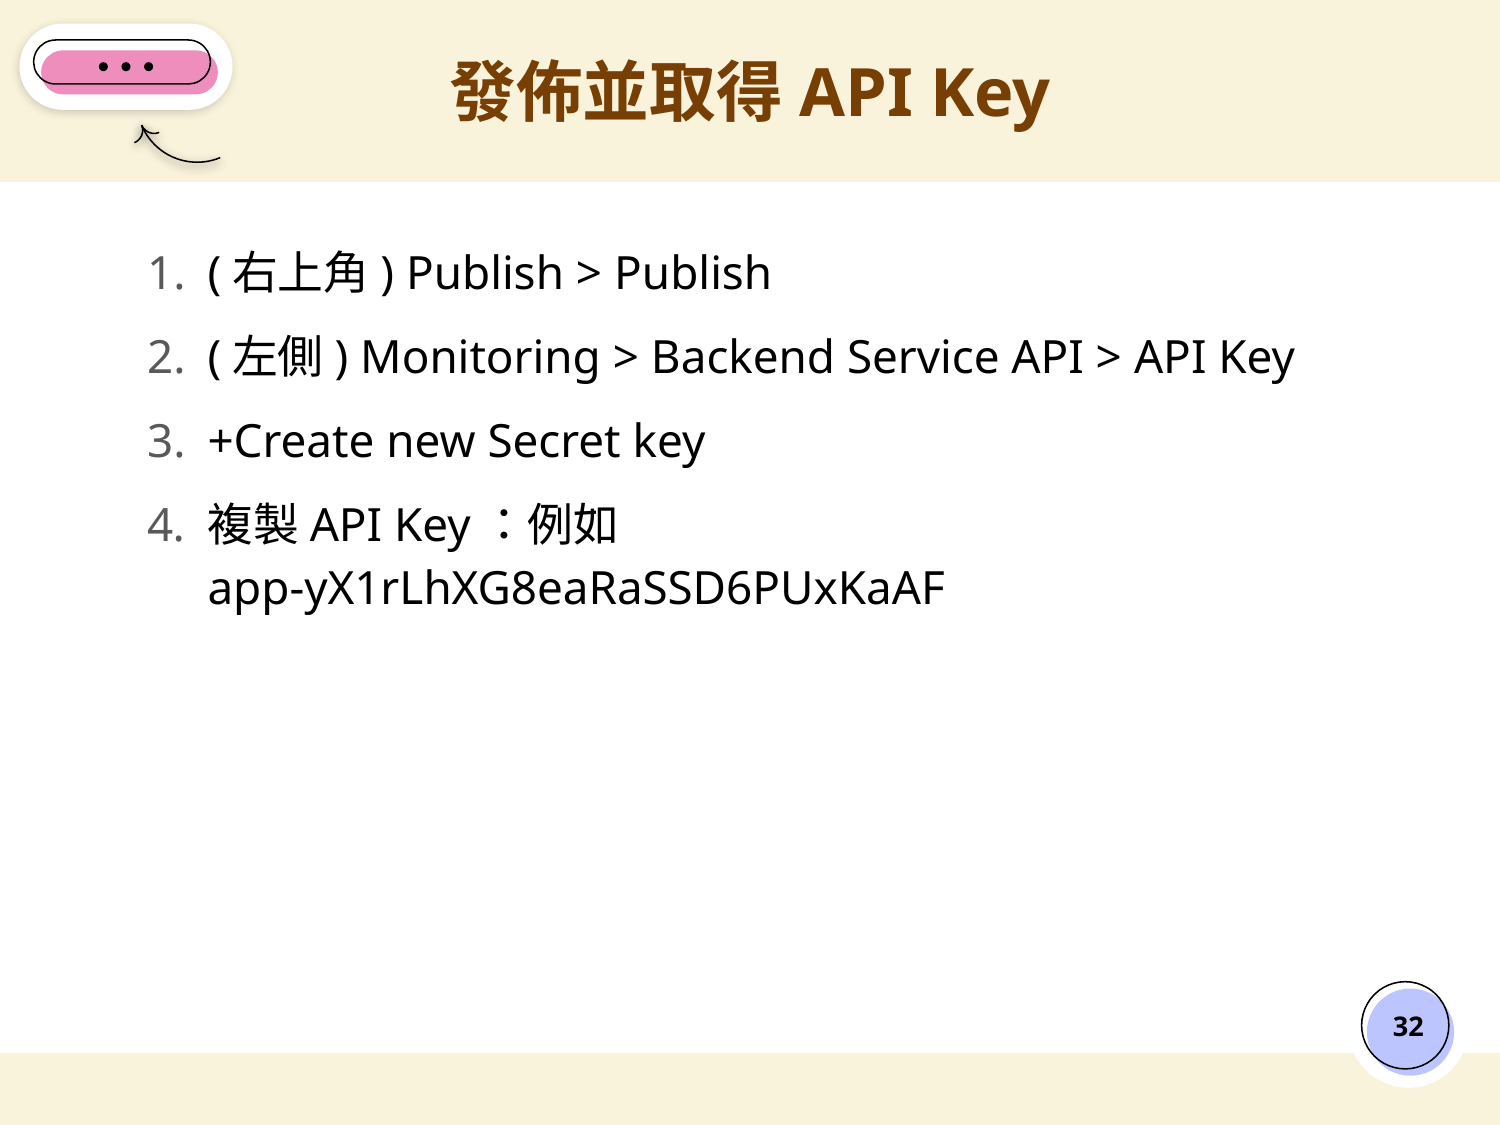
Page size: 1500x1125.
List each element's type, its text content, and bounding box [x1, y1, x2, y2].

title 發佈並取得API Key [232, 23, 1268, 171]
slide_number ‹#› [1363, 984, 1454, 1071]
list (右上角) Publish > Publish (左側) Monitoring > Backend Service API > API Key +Create new Secret key 複製API Key：例如 app-yX1rLhXG8eaRaSSD6PUxKaAF [117, 220, 1383, 1001]
